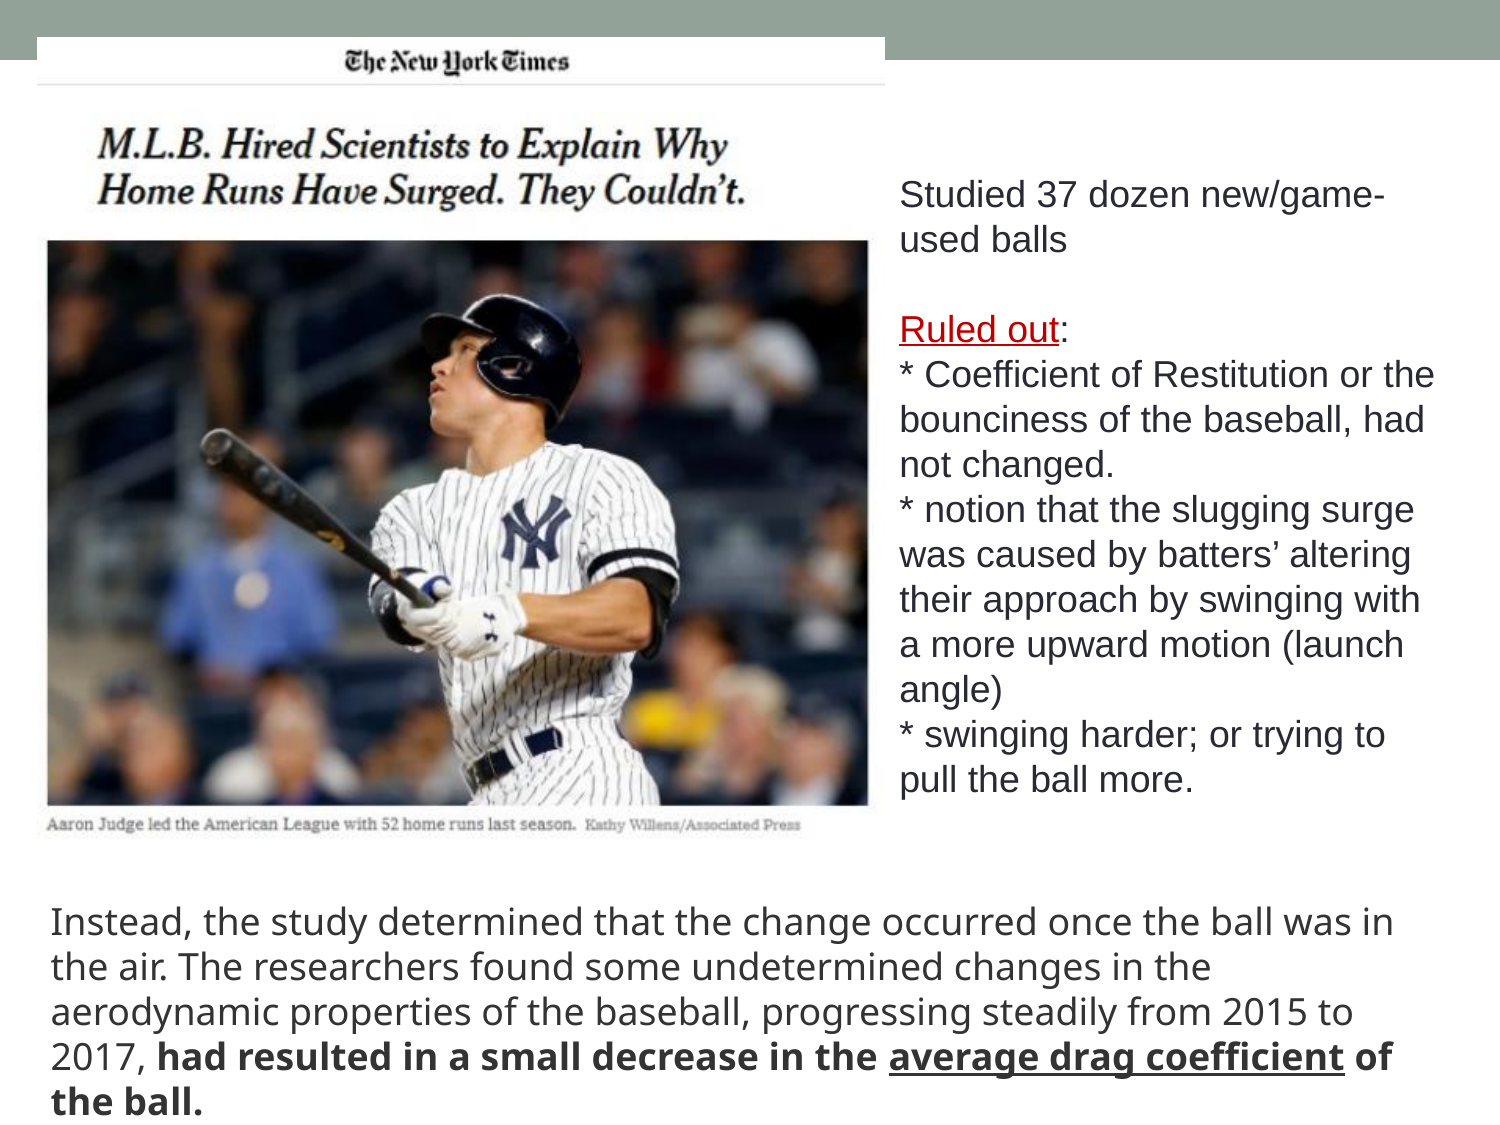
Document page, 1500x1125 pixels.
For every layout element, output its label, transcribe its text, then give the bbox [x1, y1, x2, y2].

picture [37, 37, 885, 851]
text_box Studied 37 dozen new/game-used balls Ruled out: * Coefficient of Restitution or the bounciness of the baseball, had not changed. * notion that the slugging surge was caused by batters’ altering their approach by swinging with a more upward motion (launch angle) * swinging harder; or trying to pull the ball more. [892, 162, 1463, 853]
text_box Instead, the study determined that the change occurred once the ball was in the air. The researchers found some undetermined changes in the aerodynamic properties of the baseball, progressing steadily from 2015 to 2017, had resulted in a small decrease in the average drag coefficient of the ball. [35, 890, 1413, 1125]
